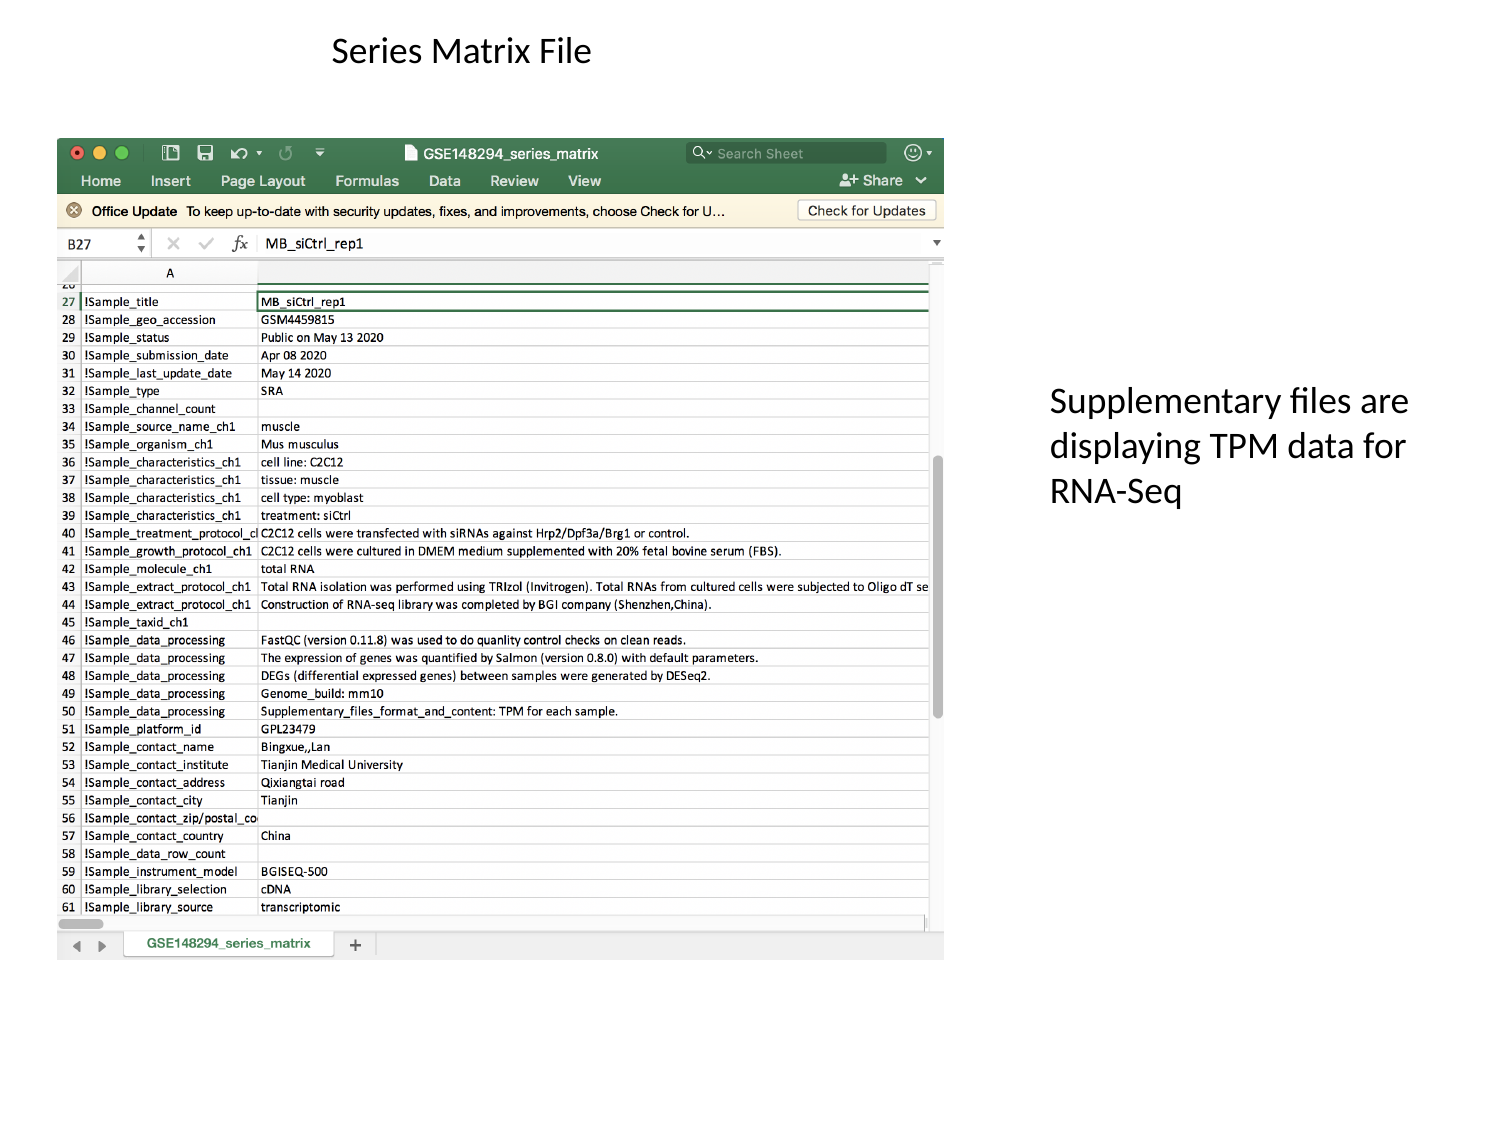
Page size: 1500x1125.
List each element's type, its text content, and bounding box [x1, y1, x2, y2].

text_box Supplementary files are displaying TPM data for RNA-Seq [1035, 368, 1430, 518]
picture [57, 138, 944, 960]
text_box Series Matrix File [316, 18, 608, 79]
